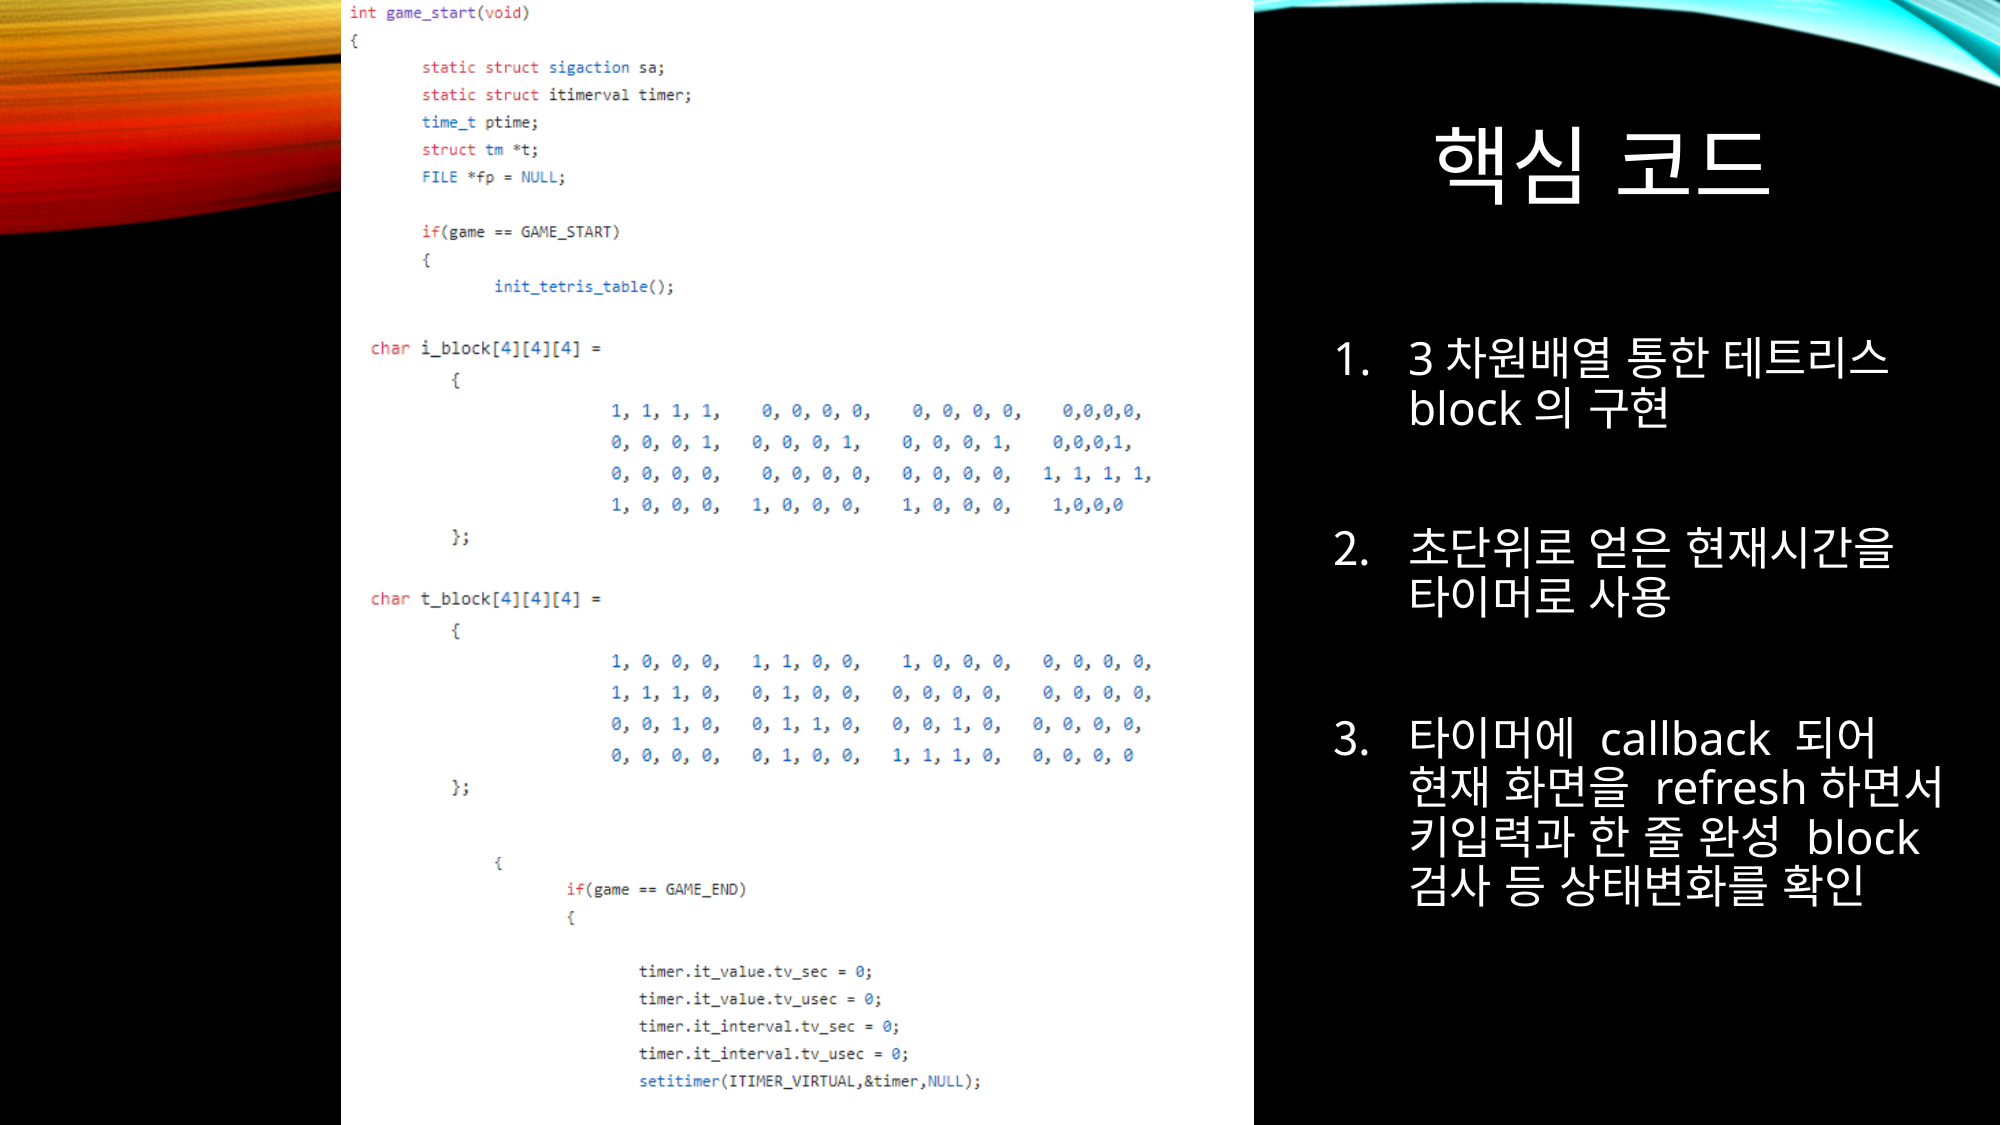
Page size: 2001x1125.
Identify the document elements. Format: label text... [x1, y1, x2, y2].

text_box 3차원배열 통한 테트리스 block의 구현 초단위로 얻은 현재시간을 타이머로 사용 타이머에 callback 되어 현재 화면을 refresh하면서 키입력과 한 줄 완성 block 검사 등 상태변화를 확인 [1318, 328, 1975, 969]
picture [0, 0, 2000, 1125]
title 핵심 코드 [1286, 116, 1920, 329]
